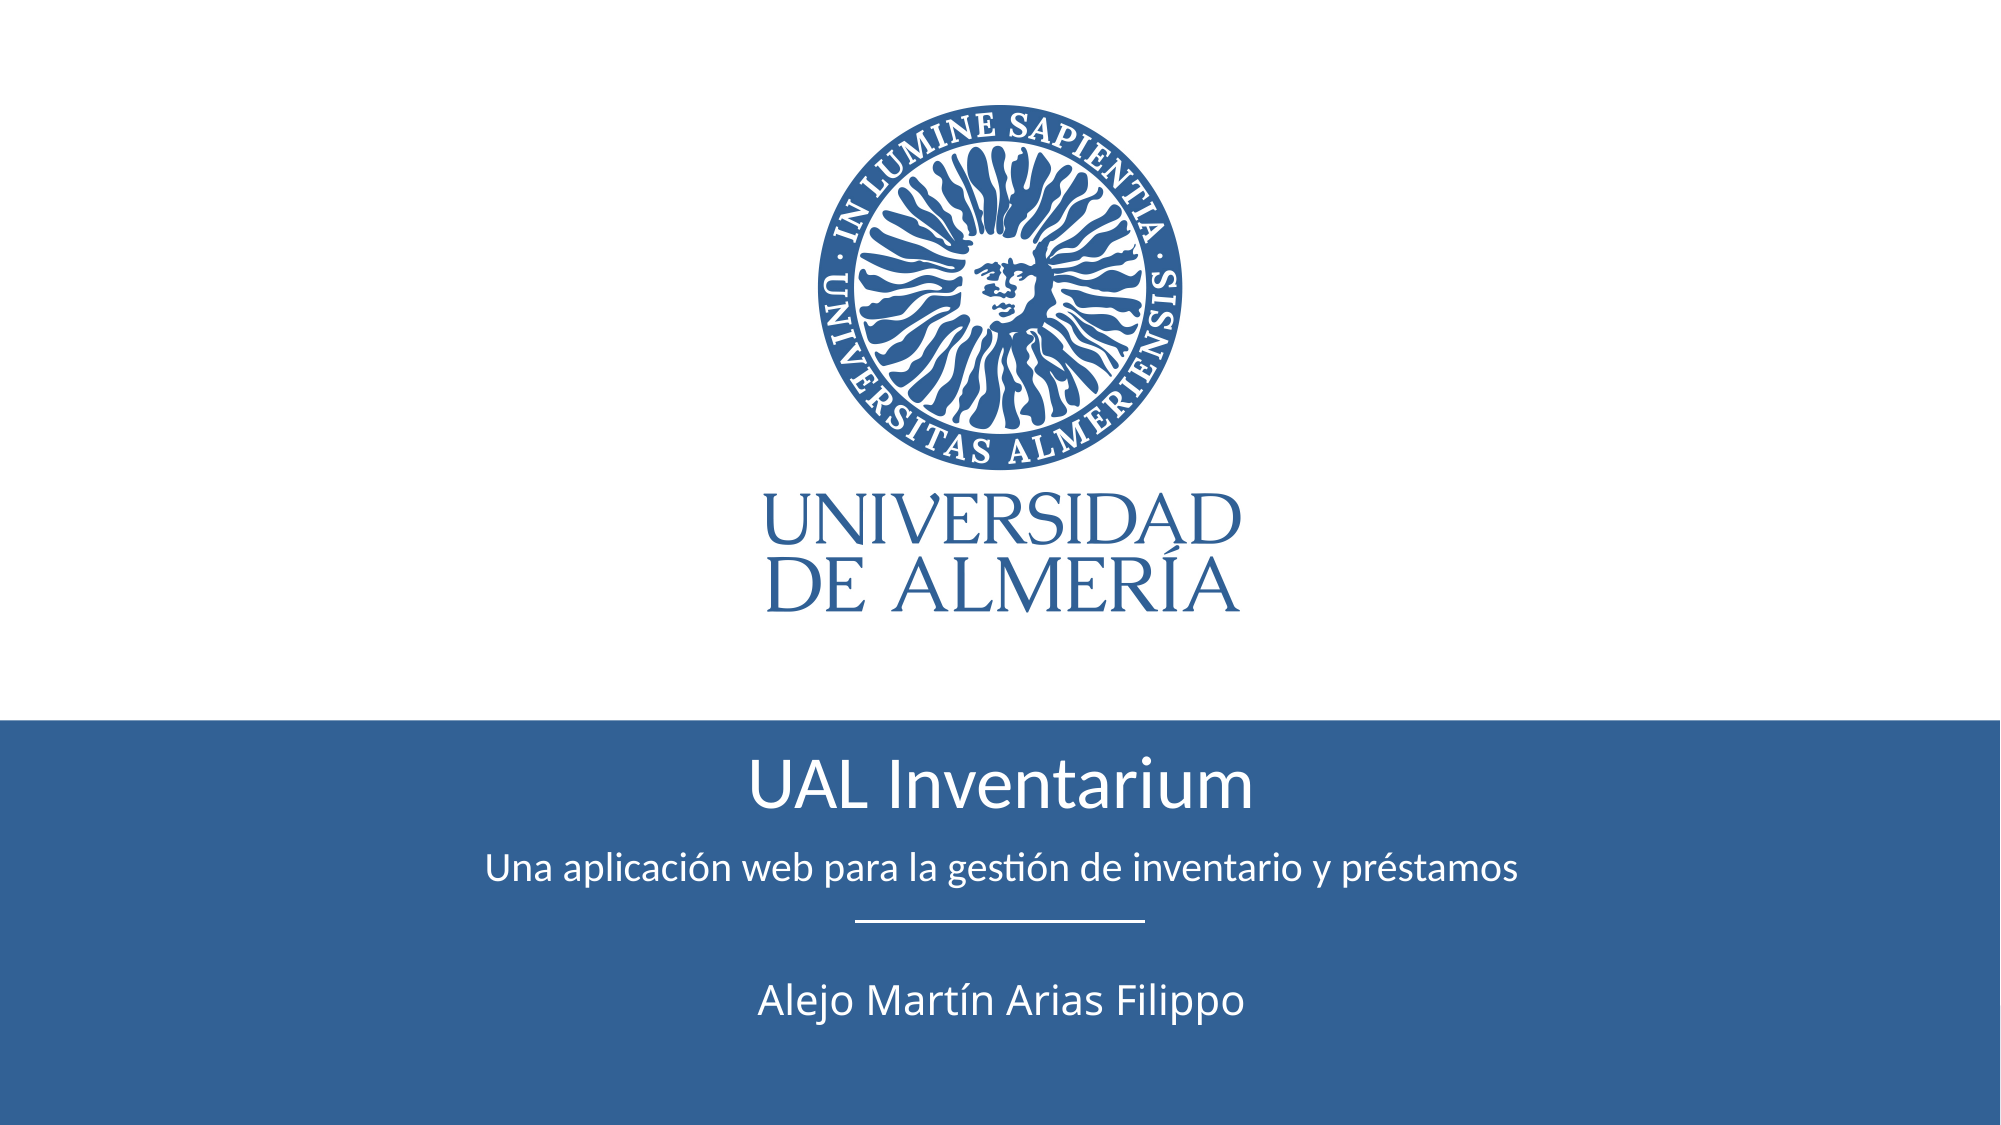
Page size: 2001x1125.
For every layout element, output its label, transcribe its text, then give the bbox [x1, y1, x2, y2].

title Alejo Martín Arias Filippo [1, 924, 2000, 1033]
subtitle UAL Inventarium Una aplicación web para la gestión de inventario y préstamos [1, 735, 2000, 924]
picture [737, 87, 1264, 654]
